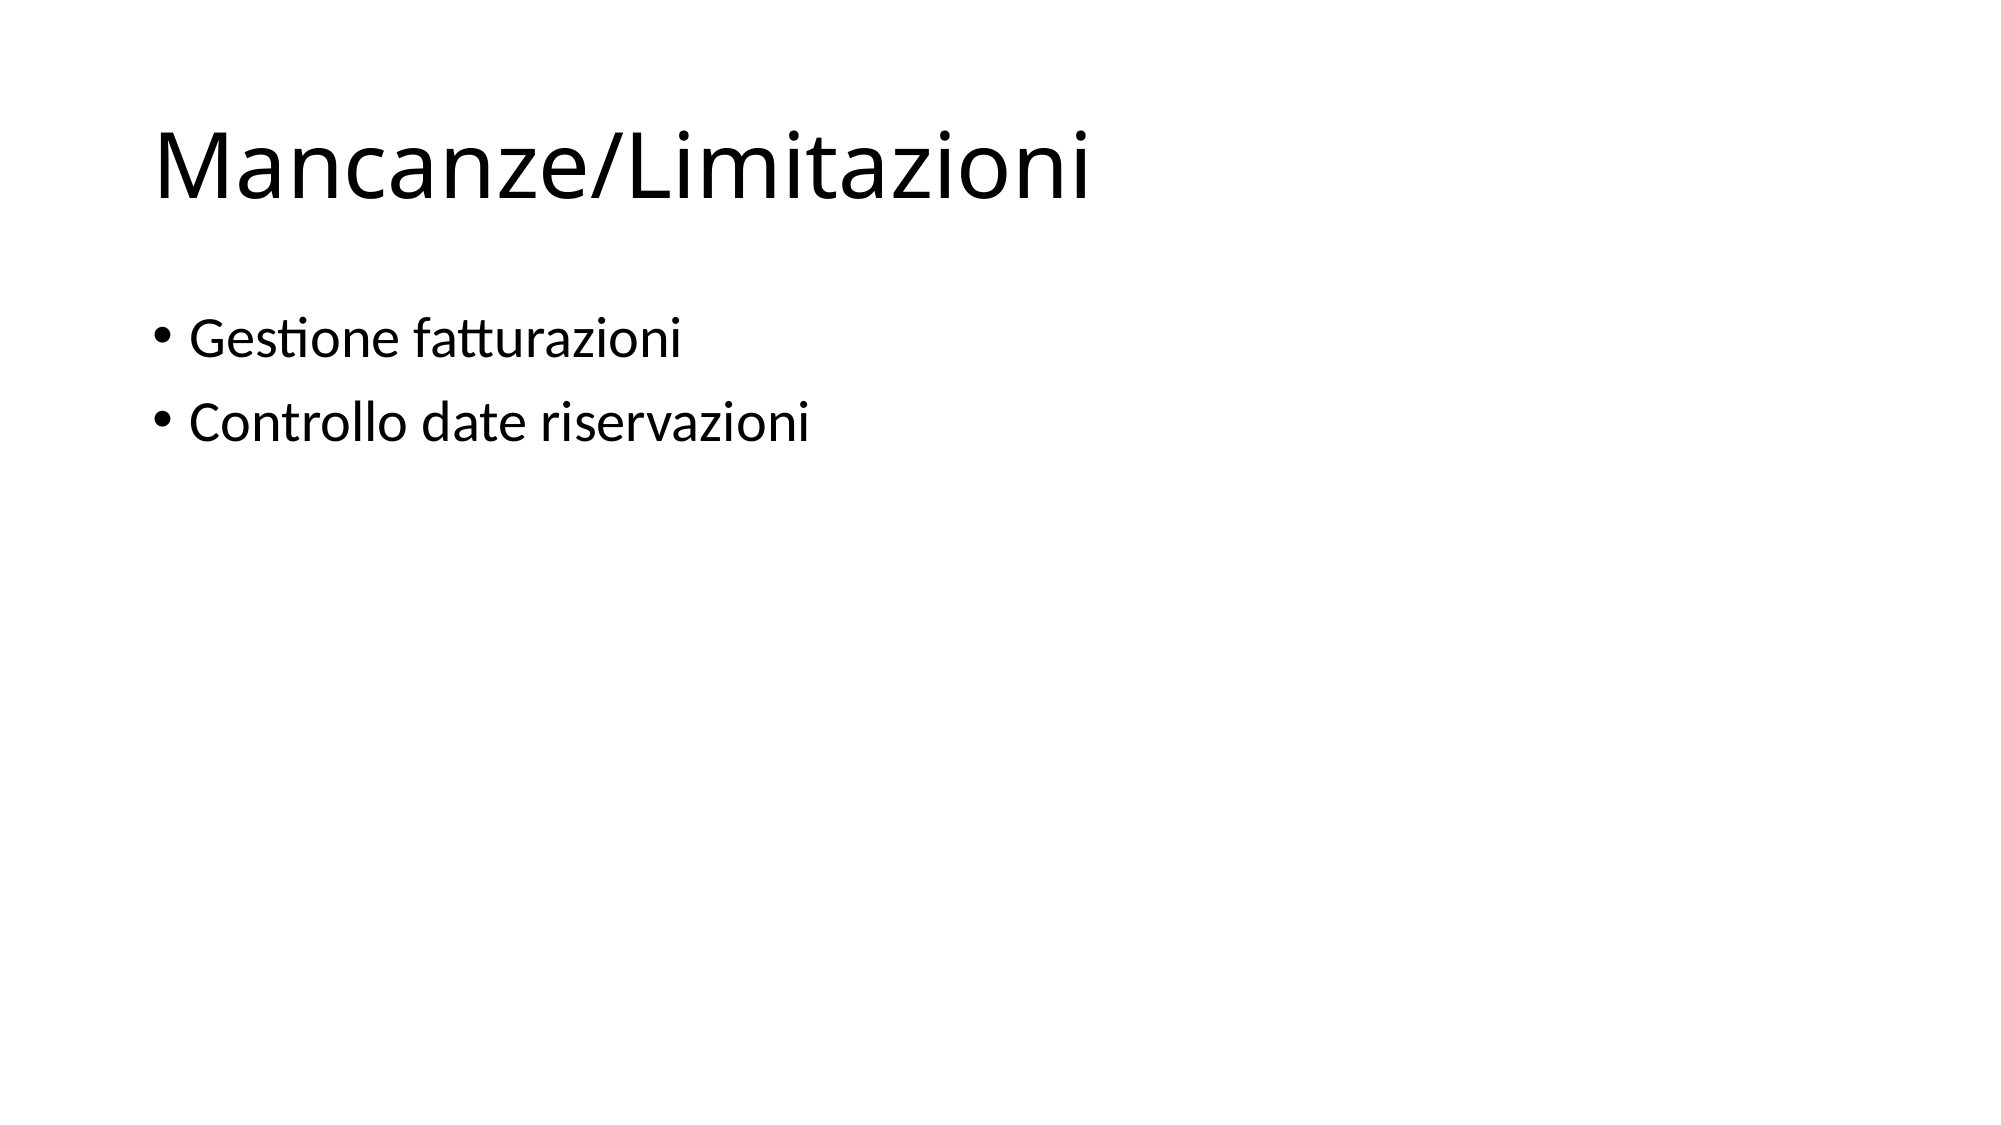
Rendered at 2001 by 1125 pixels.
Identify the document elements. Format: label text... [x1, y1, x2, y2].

title Mancanze/Limitazioni [137, 59, 1863, 278]
list Gestione fatturazioni Controllo date riservazioni [137, 299, 1863, 1014]
